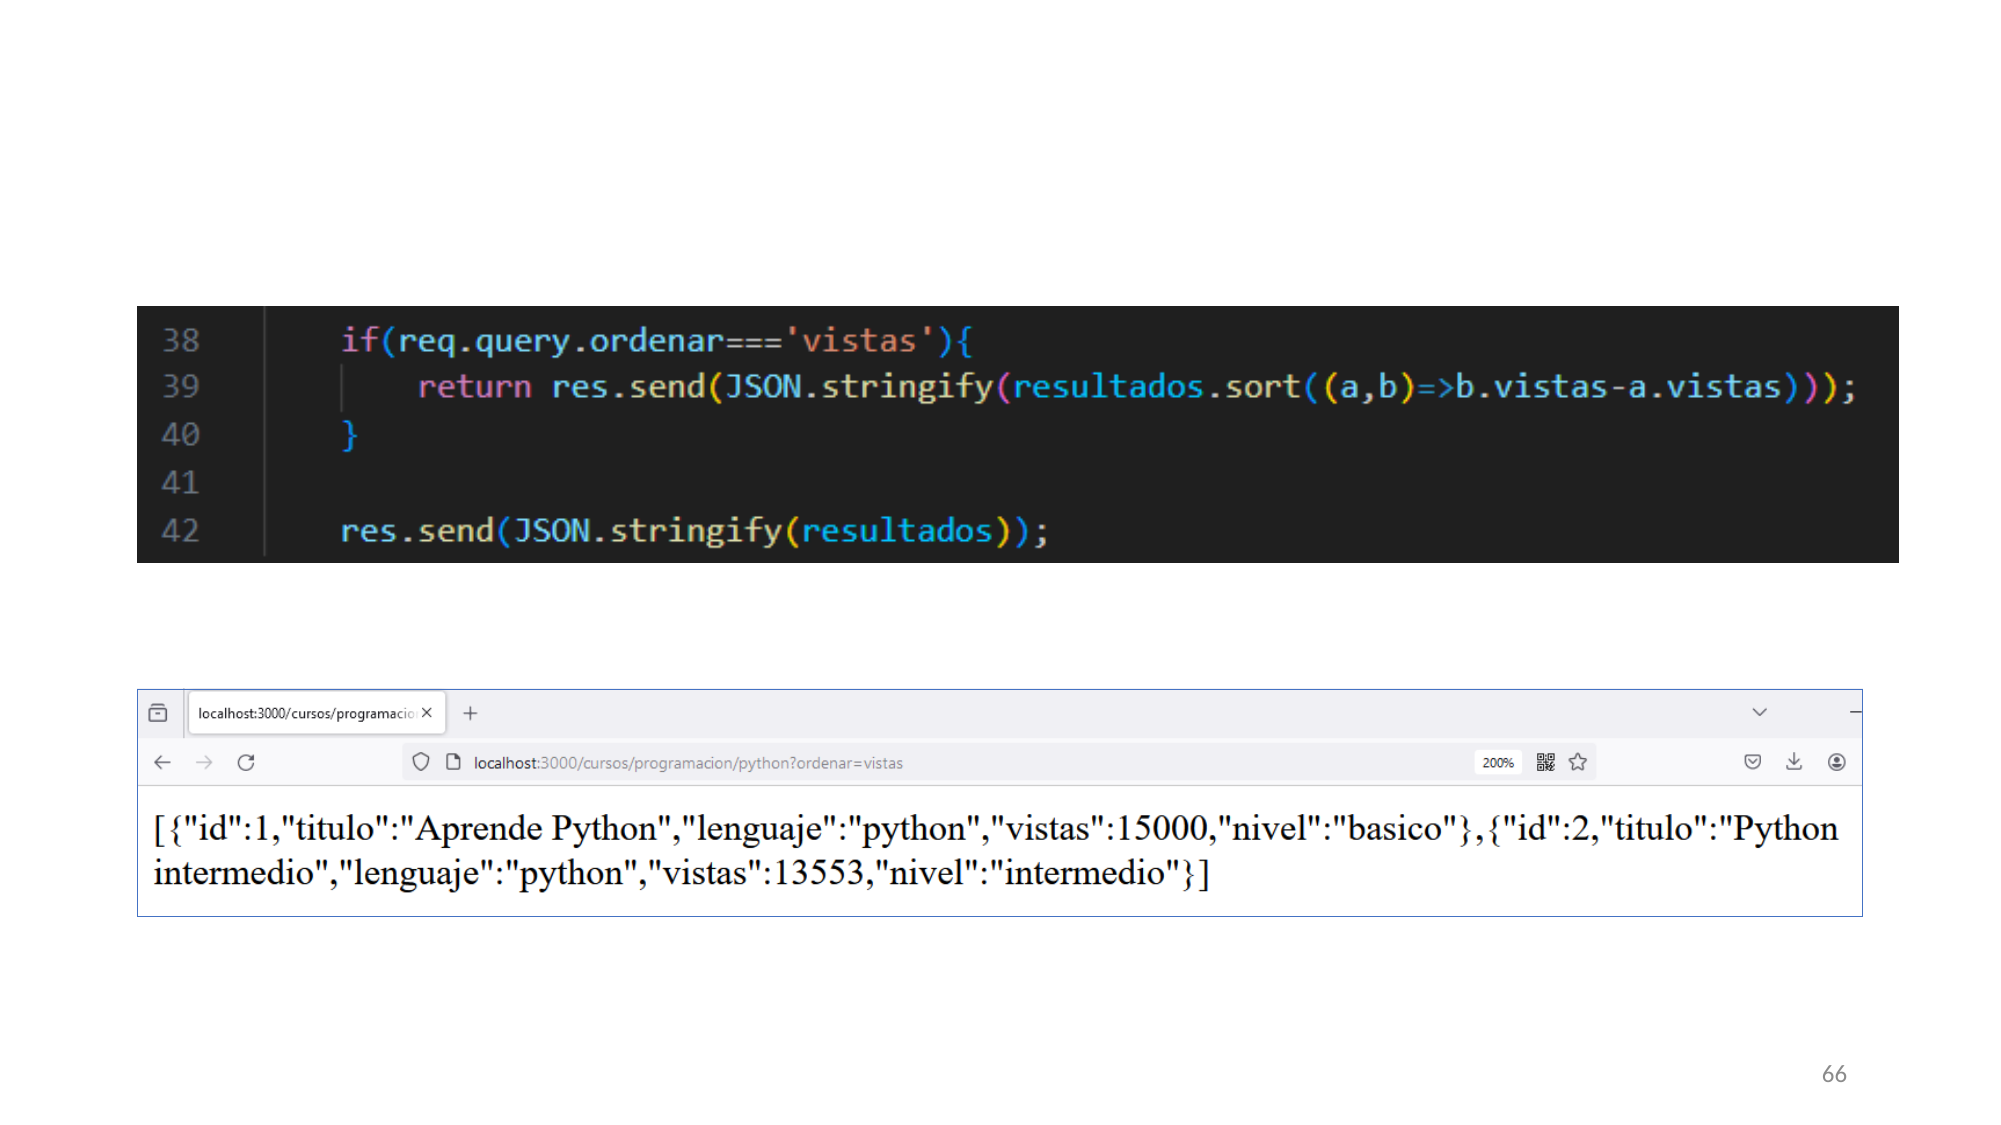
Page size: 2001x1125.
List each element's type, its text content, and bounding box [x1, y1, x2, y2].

slide_number 66 [1412, 1042, 1863, 1103]
picture [137, 306, 1899, 563]
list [137, 689, 1863, 917]
